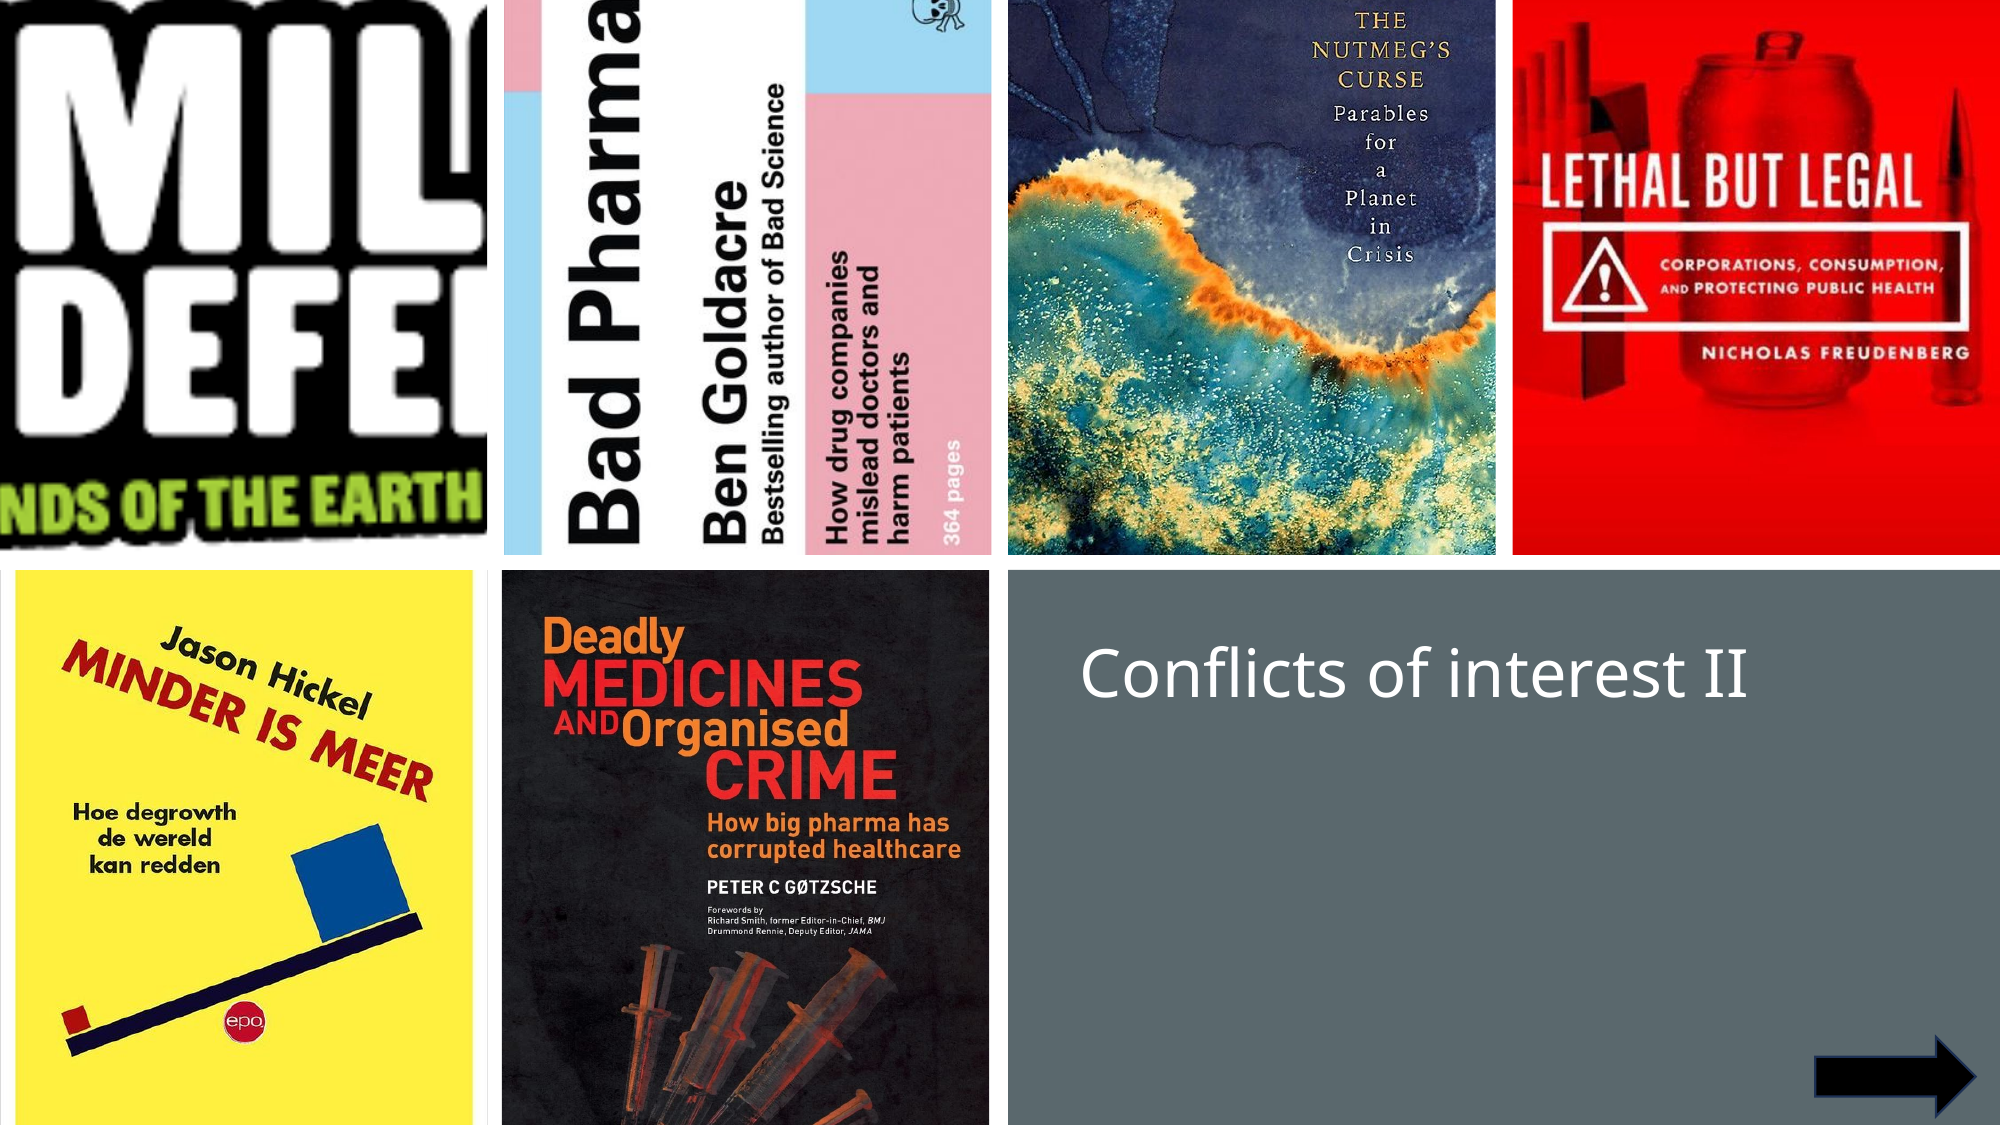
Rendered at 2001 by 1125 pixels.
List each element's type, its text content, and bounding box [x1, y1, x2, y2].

text_box [1814, 1034, 1978, 1119]
picture [1008, 0, 1496, 555]
picture [504, 0, 992, 555]
picture [1512, 0, 2000, 555]
picture [0, 0, 488, 555]
picture [0, 569, 488, 1125]
text_box [0, 0, 2000, 1125]
title Conflicts of interest II [1064, 623, 1917, 728]
text_box [1007, 569, 2000, 1125]
picture [501, 569, 990, 1125]
